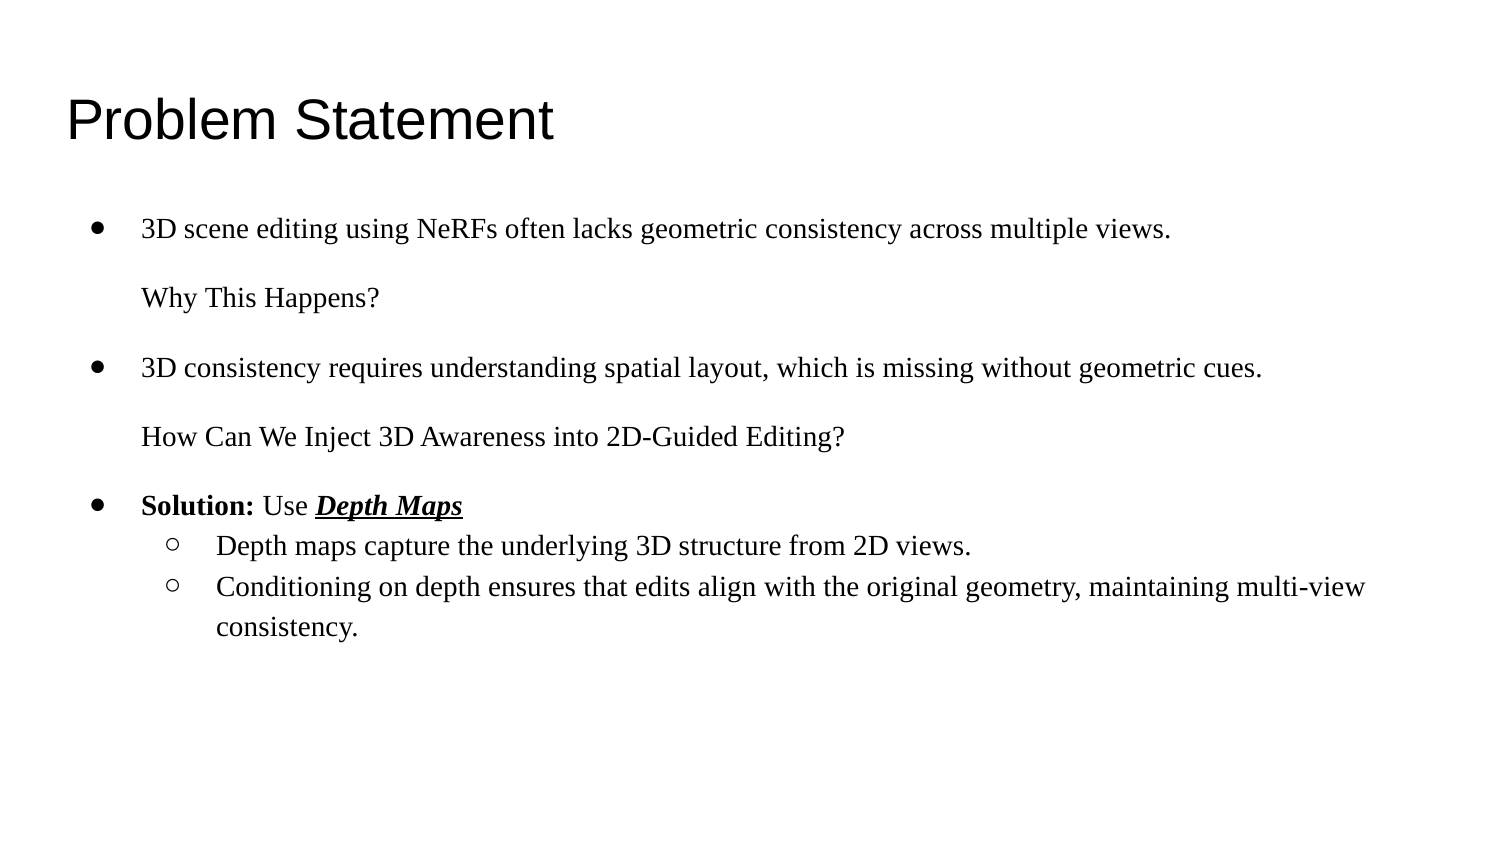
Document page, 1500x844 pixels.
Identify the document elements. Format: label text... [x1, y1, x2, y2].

title Problem Statement [51, 72, 1449, 167]
list 3D scene editing using NeRFs often lacks geometric consistency across multiple views. Why This Happens? 3D consistency requires understanding spatial layout, which is missing without geometric cues. How Can We Inject 3D Awareness into 2D-Guided Editing? Solution: Use Depth Maps Depth maps capture the underlying 3D structure from 2D views. Conditioning on depth ensures that edits align with the original geometry, maintaining multi-view consistency. [51, 189, 1449, 750]
